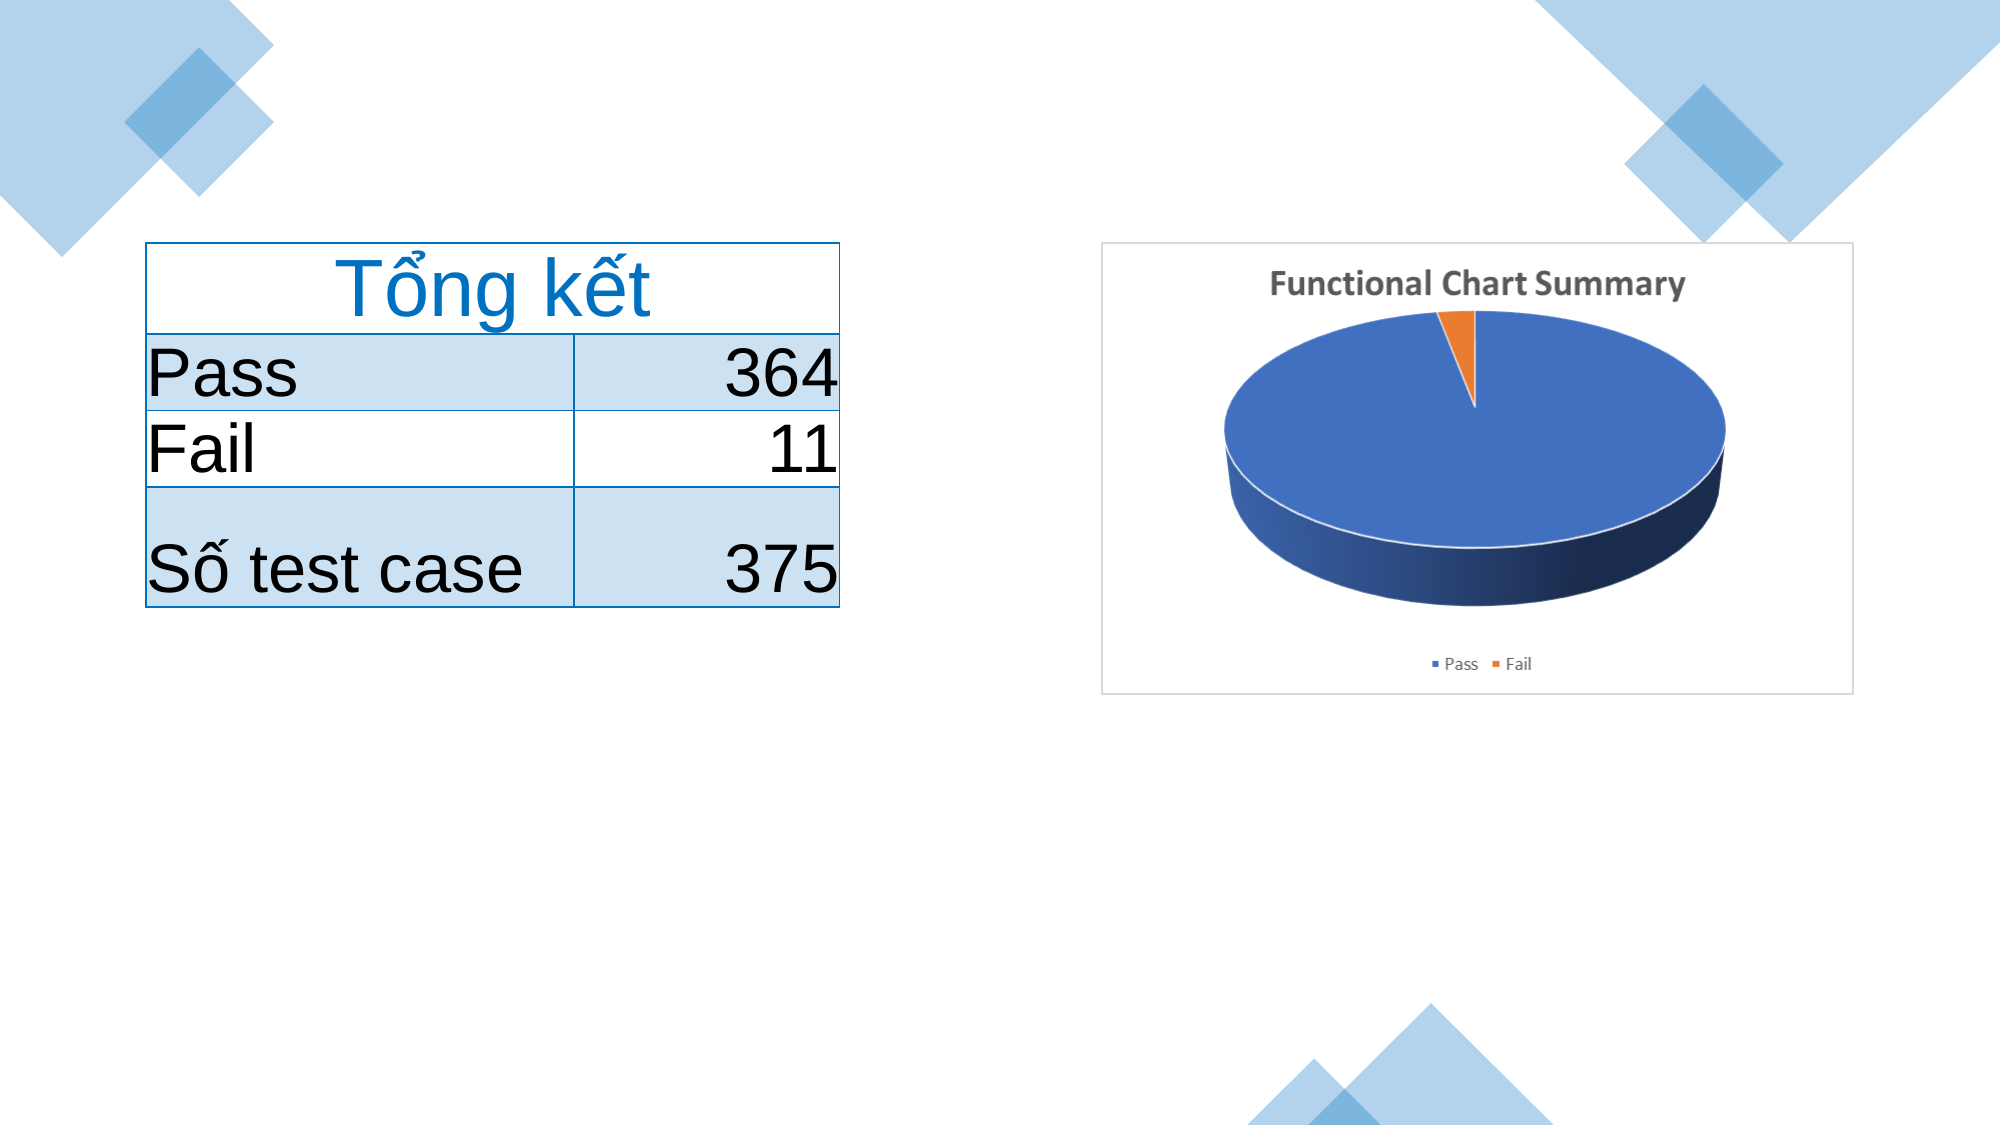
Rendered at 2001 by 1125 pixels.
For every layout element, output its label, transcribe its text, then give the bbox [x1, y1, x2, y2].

text_box [0, 0, 2000, 1125]
table_header Tổng kết [147, 244, 839, 333]
picture [1101, 242, 1854, 695]
table_cell Fail [147, 411, 573, 486]
text_box [122, 45, 276, 199]
table_cell Số test case [147, 488, 573, 606]
table_cell 375 [575, 488, 839, 606]
table_cell Pass [147, 335, 573, 410]
table_cell 11 [575, 411, 839, 486]
text_box [1345, 1001, 1556, 1125]
text_box [1533, 0, 2000, 242]
text_box [1245, 1057, 1383, 1125]
text_box [1622, 124, 1746, 242]
text_box [0, 0, 276, 259]
table_cell 364 [575, 335, 839, 410]
